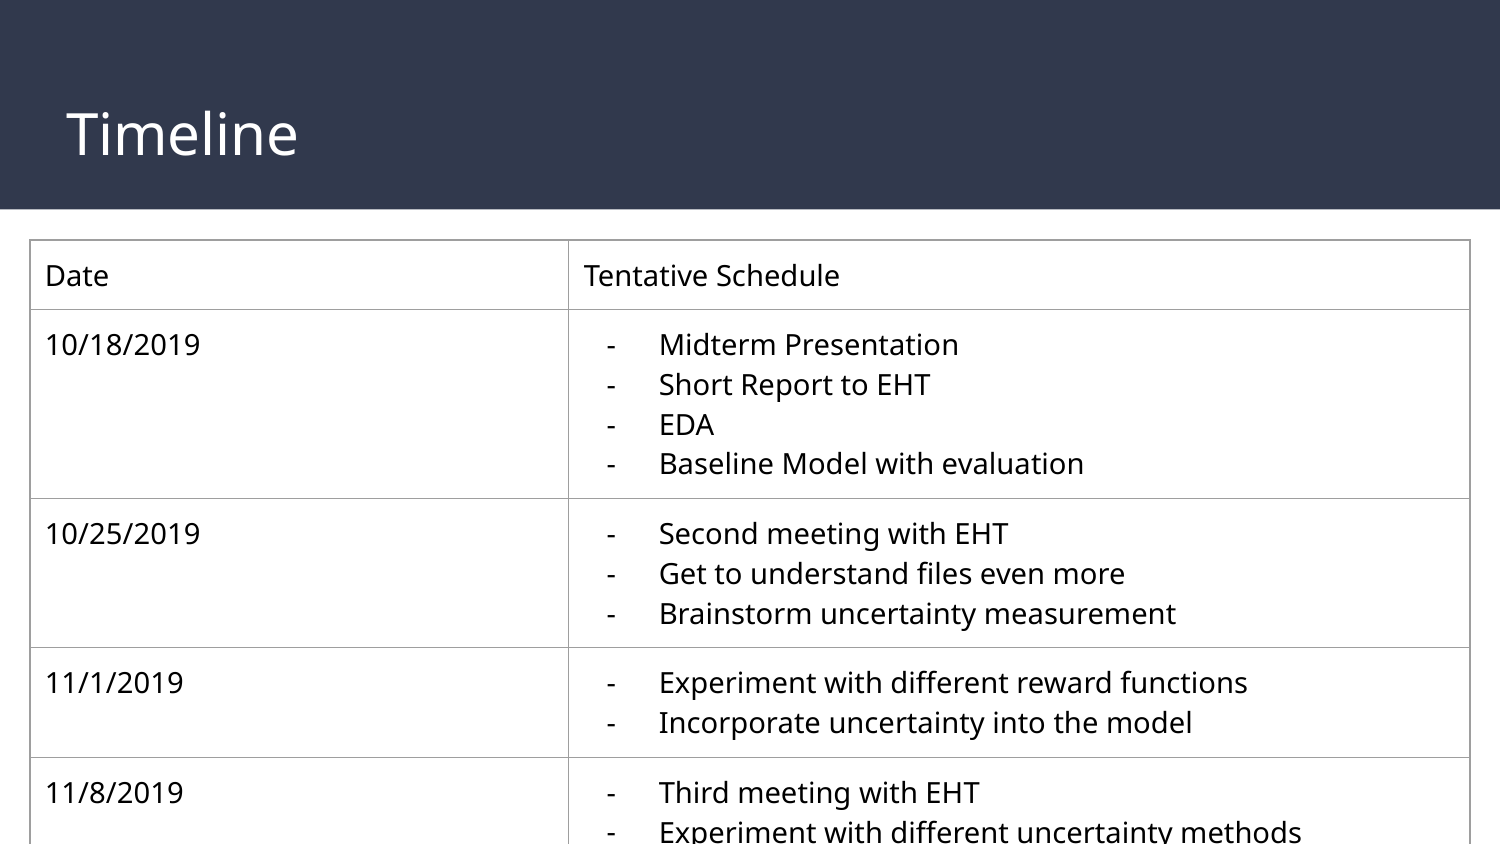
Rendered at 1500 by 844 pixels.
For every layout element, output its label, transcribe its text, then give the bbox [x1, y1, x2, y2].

table_cell 11/1/2019 [31, 648, 568, 757]
table_cell Third meeting with EHT Experiment with different uncertainty methods [569, 758, 1469, 844]
table_header Tentative Schedule [569, 241, 1469, 309]
table_cell 10/18/2019 [31, 310, 568, 498]
table_header Date [31, 241, 568, 309]
table_cell Experiment with different reward functions Incorporate uncertainty into the model [569, 648, 1469, 757]
table_cell 11/8/2019 [31, 758, 568, 844]
table_cell Second meeting with EHT Get to understand files even more Brainstorm uncertainty measurement [569, 499, 1469, 647]
title Timeline [51, 82, 1449, 185]
table_cell 10/25/2019 [31, 499, 568, 647]
table_cell Midterm Presentation Short Report to EHT EDA Baseline Model with evaluation [569, 310, 1469, 498]
